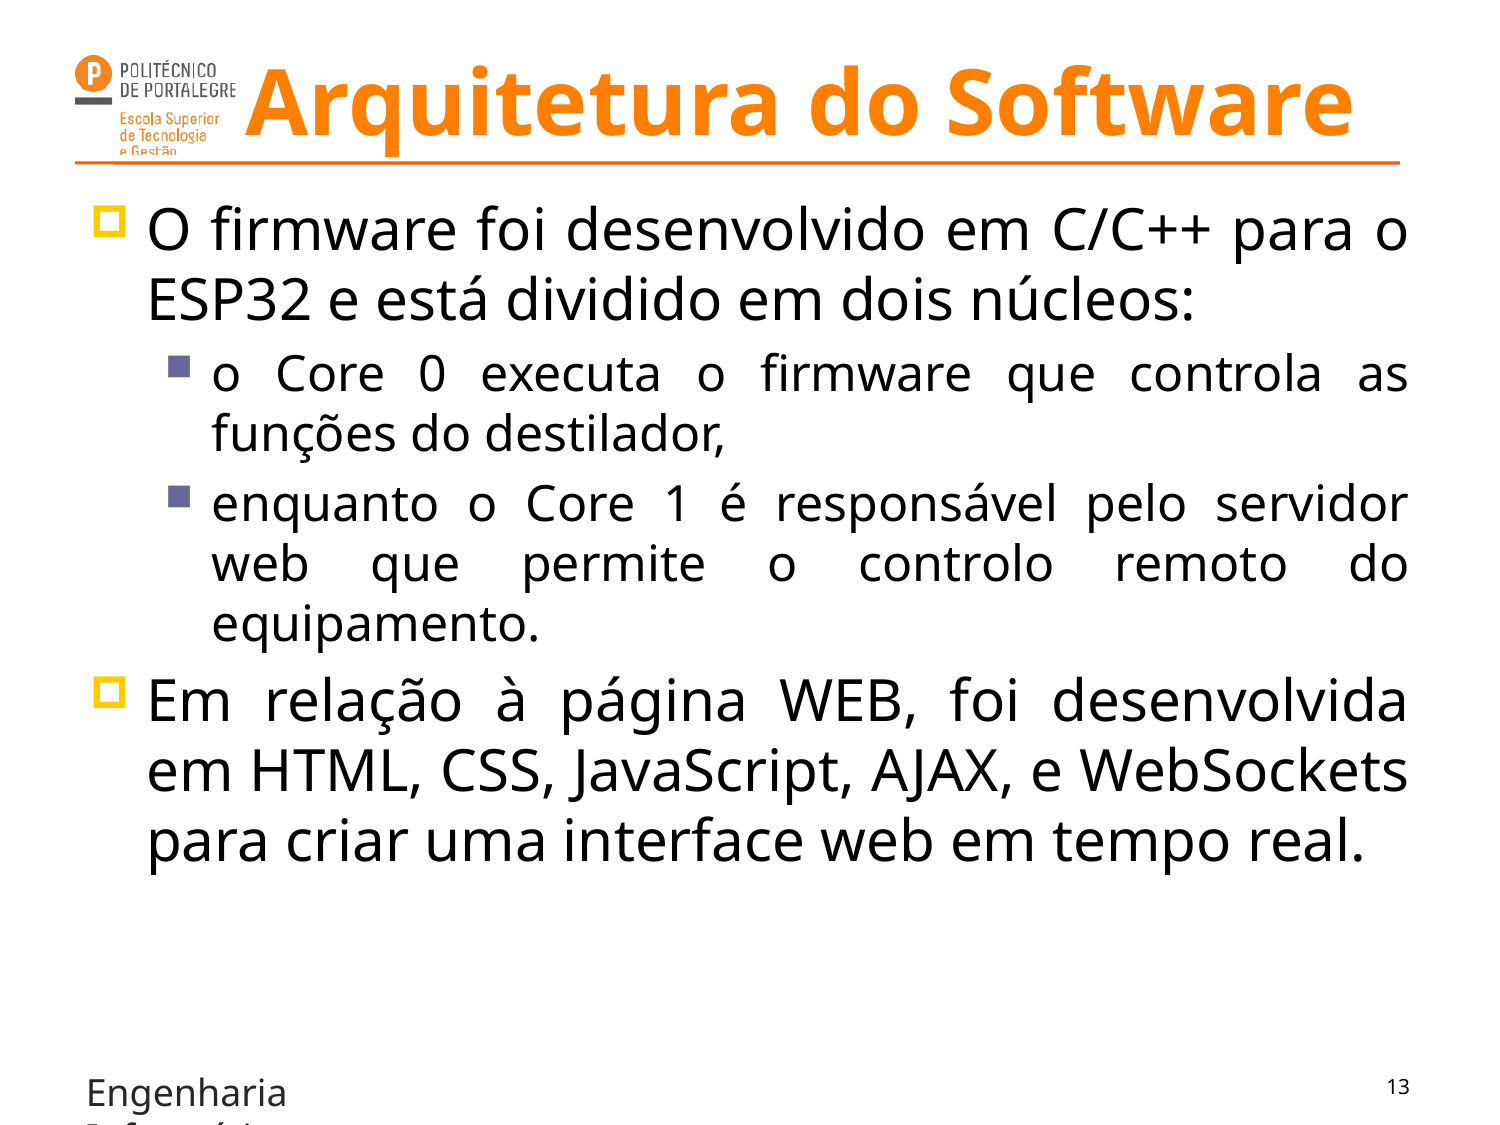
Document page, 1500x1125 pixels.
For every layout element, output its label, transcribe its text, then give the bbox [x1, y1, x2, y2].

list O firmware foi desenvolvido em C/C++ para o ESP32 e está dividido em dois núcleos: o Core 0 executa o firmware que controla as funções do destilador, enquanto o Core 1 é responsável pelo servidor web que permite o controlo remoto do equipamento. Em relação à página WEB, foi desenvolvida em HTML, CSS, JavaScript, AJAX, e WebSockets para criar uma interface web em tempo real. [74, 184, 1426, 1006]
title Arquitetura do Software [229, 45, 1448, 162]
slide_number 13 [1074, 1065, 1426, 1120]
